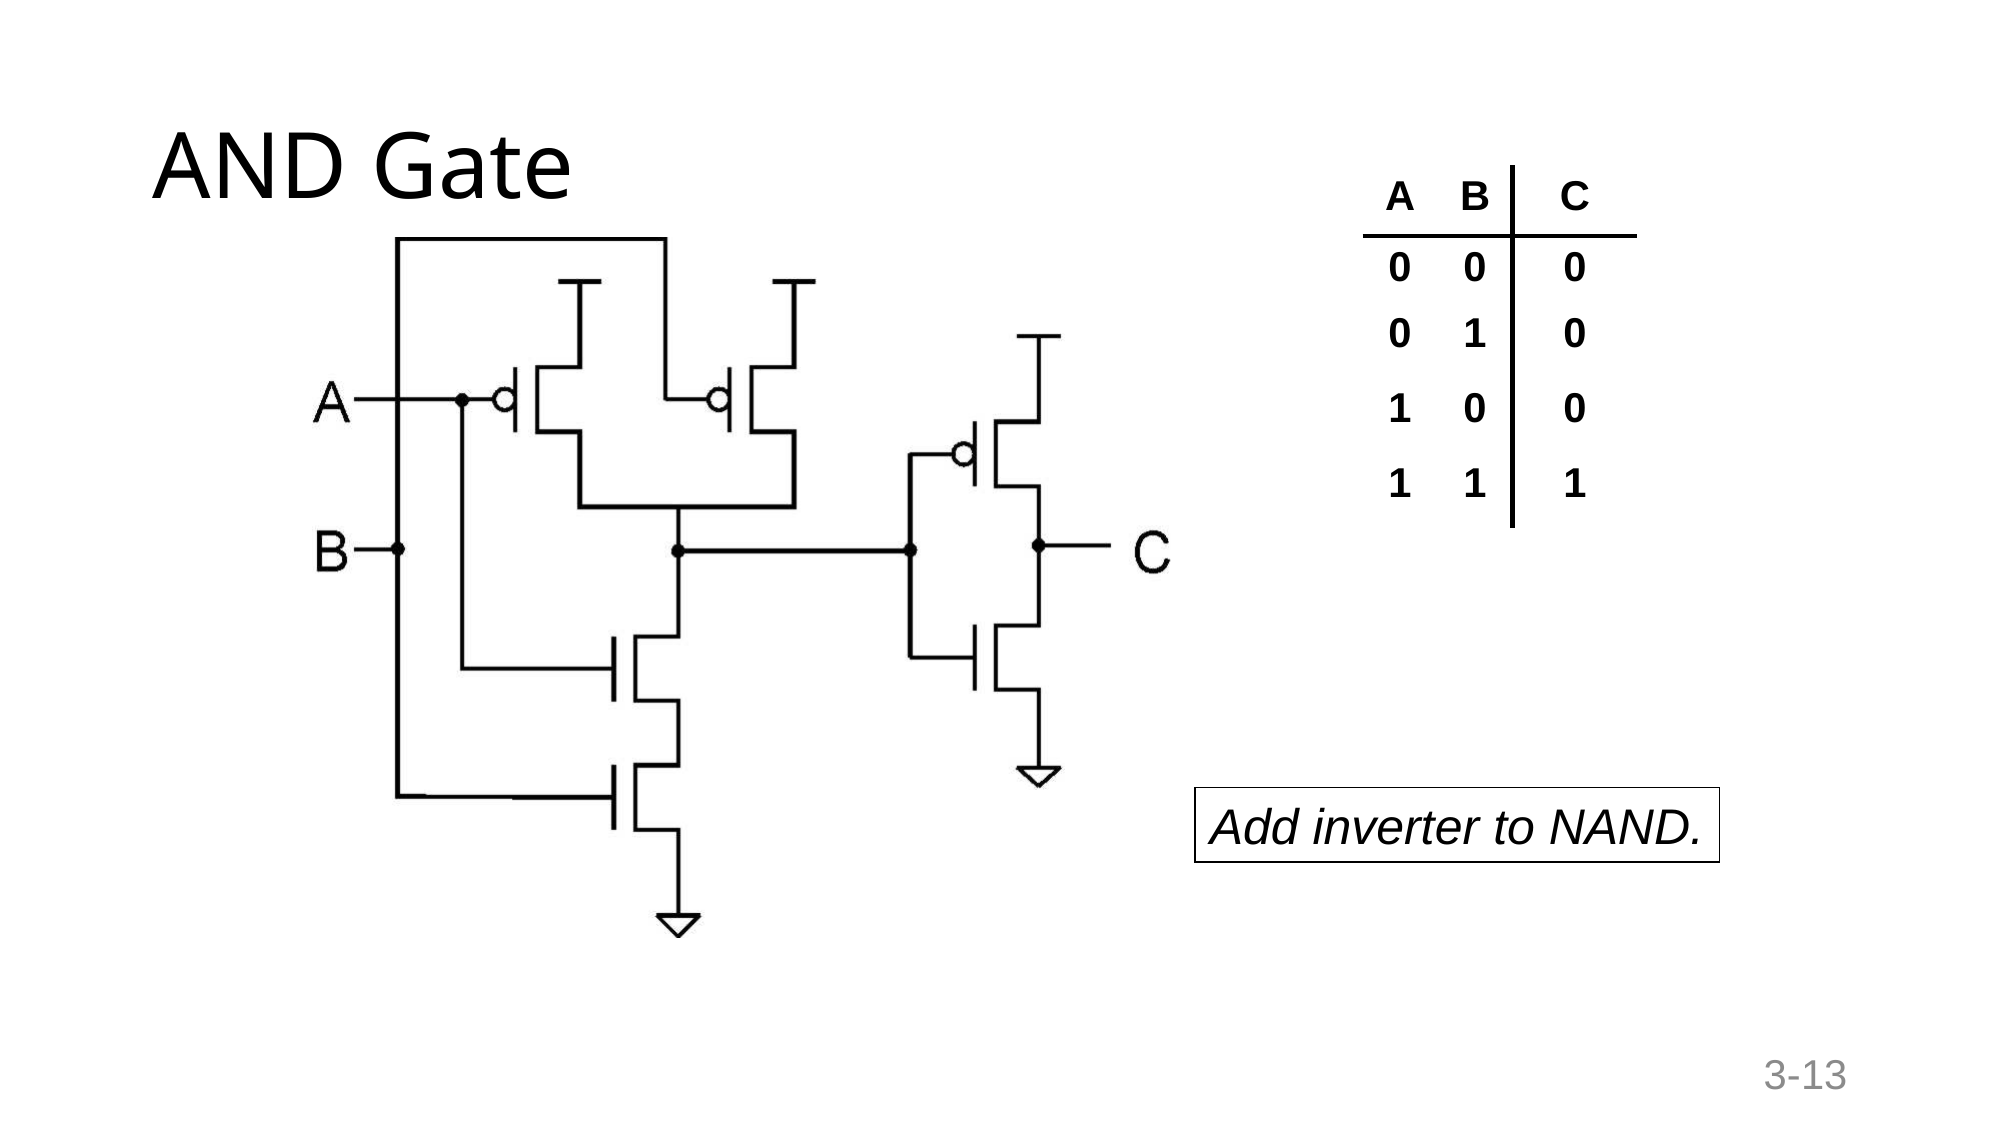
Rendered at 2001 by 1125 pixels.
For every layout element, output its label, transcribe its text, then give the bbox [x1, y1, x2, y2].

table_header A [1363, 165, 1438, 234]
table_cell 0 [1515, 238, 1637, 303]
table_cell 1 [1438, 453, 1510, 528]
table_cell 1 [1515, 453, 1637, 528]
table_cell 0 [1515, 378, 1637, 453]
title AND Gate [137, 59, 1863, 278]
table_cell 0 [1438, 378, 1510, 453]
table_header B [1438, 165, 1510, 234]
text_box Add inverter to NAND. [1195, 787, 1720, 863]
picture [312, 237, 1171, 938]
table_cell 1 [1363, 453, 1438, 528]
table_cell 1 [1363, 378, 1438, 453]
table_cell 0 [1438, 238, 1510, 303]
table_cell 0 [1363, 303, 1438, 378]
slide_number 3-13 [1412, 1042, 1863, 1103]
table_header C [1515, 165, 1637, 234]
table_cell 1 [1438, 303, 1510, 378]
table_cell 0 [1515, 303, 1637, 378]
table_cell 0 [1363, 238, 1438, 303]
